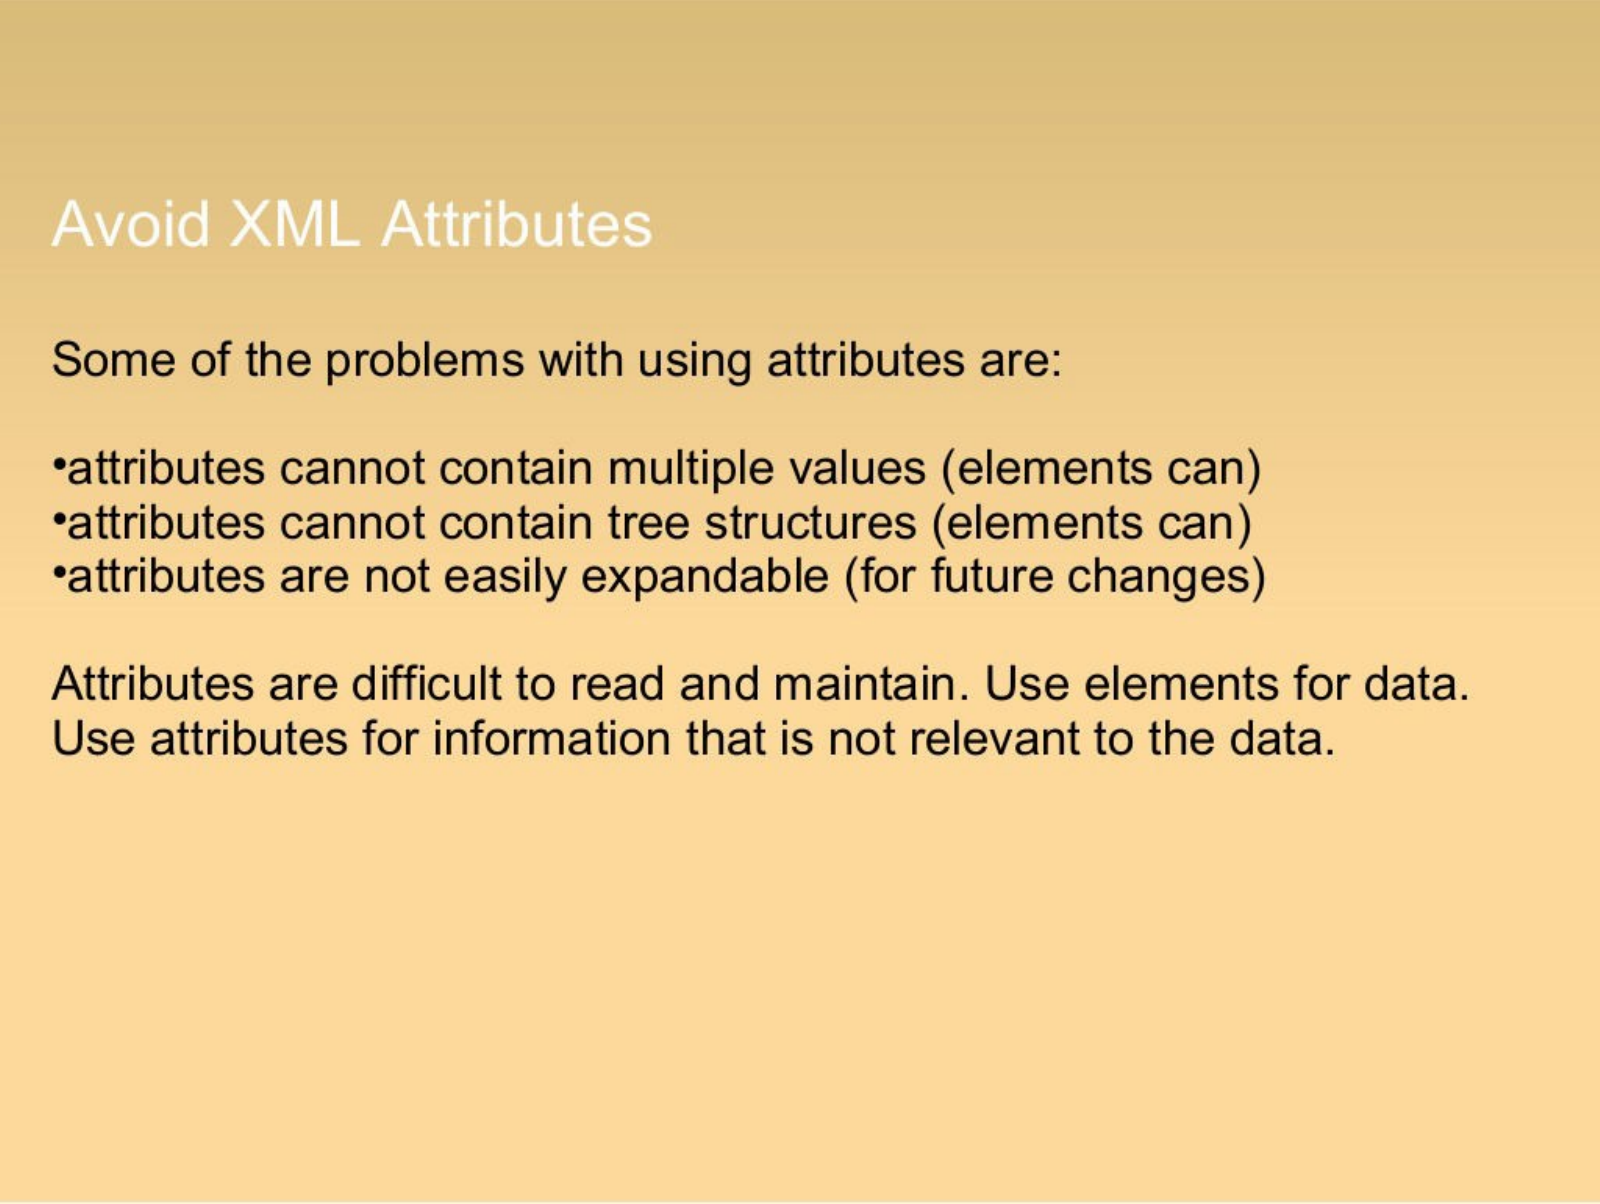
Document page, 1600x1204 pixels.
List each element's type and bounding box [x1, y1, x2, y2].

text_box [0, 0, 1600, 1204]
